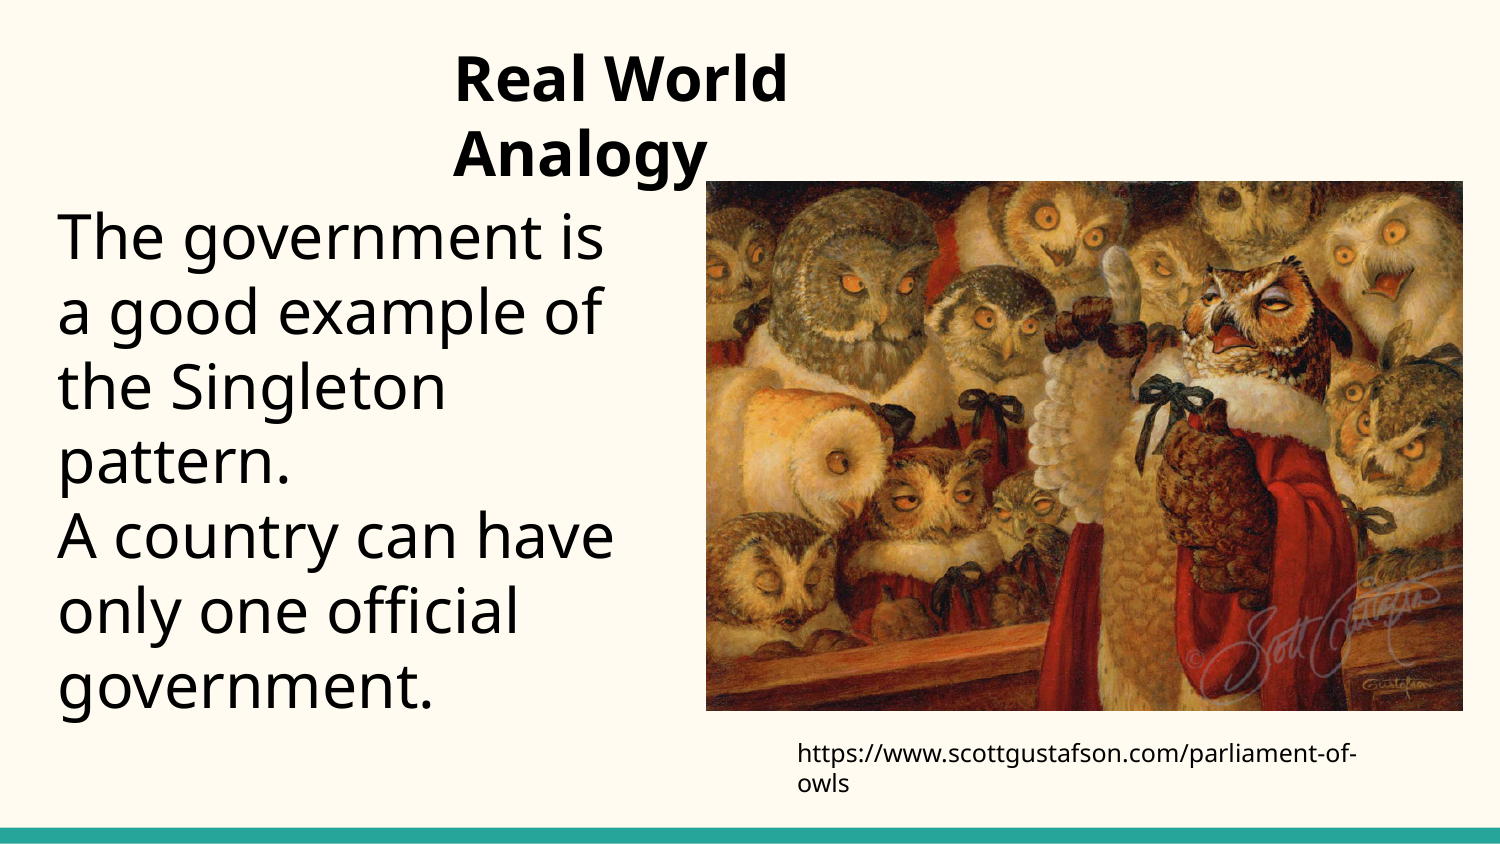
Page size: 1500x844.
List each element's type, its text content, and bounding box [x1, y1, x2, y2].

picture [706, 181, 1463, 711]
text_box The government is a good example of the Singleton pattern. A country can have only one official government. [42, 181, 648, 743]
text_box https://www.scottgustafson.com/parliament-of-owls [782, 722, 1387, 813]
text_box Real World Analogy [438, 24, 1062, 101]
